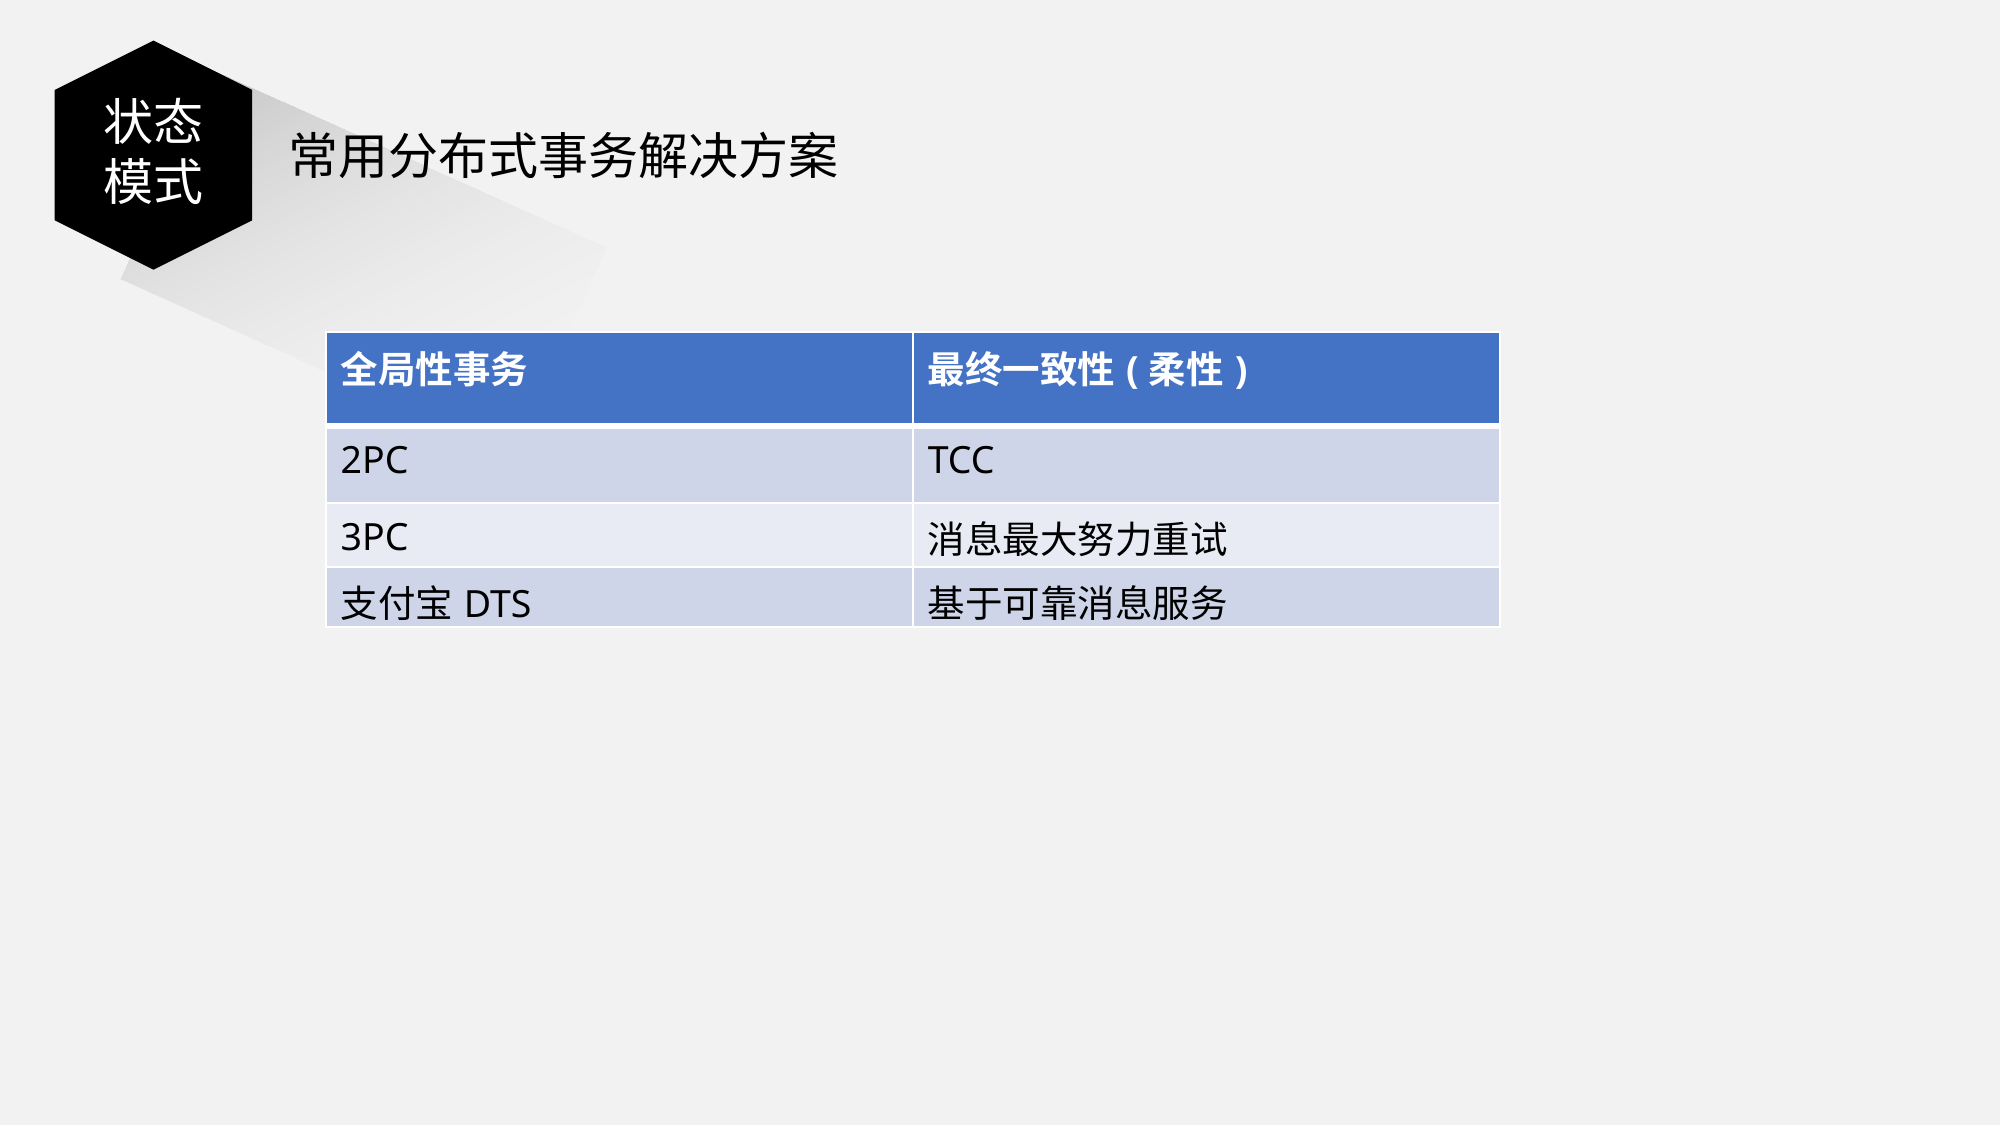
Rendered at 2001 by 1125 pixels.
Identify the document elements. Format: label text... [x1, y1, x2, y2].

table_cell 2PC [327, 429, 912, 502]
text_box 常用分布式事务解决方案 [579, 117, 883, 192]
table_cell TCC [914, 429, 1499, 502]
table_cell 基于可靠消息服务 [914, 568, 1499, 626]
table_header 最终一致性(柔性) [914, 333, 1499, 423]
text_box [54, 40, 579, 377]
table_cell 消息最大努力重试 [914, 504, 1499, 566]
table_header 全局性事务 [327, 333, 912, 423]
table_cell 支付宝DTS [327, 568, 912, 626]
table_cell 3PC [327, 504, 912, 566]
